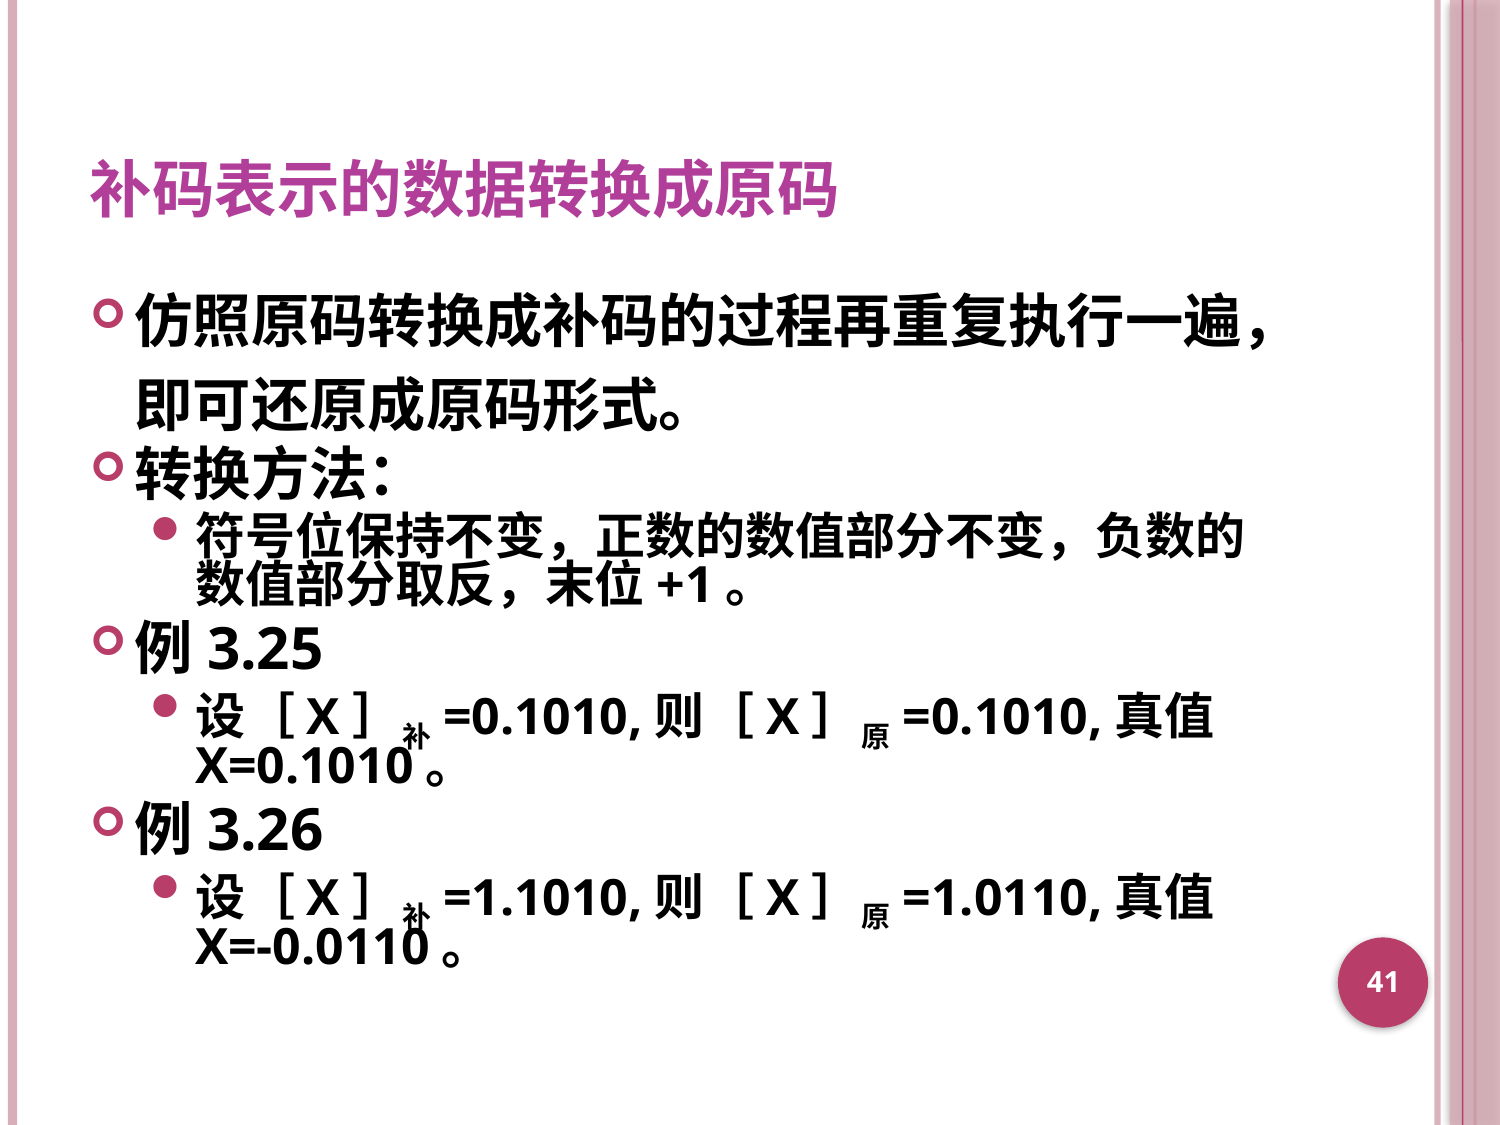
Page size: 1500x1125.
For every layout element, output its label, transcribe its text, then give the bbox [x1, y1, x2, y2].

slide_number 41 [1333, 940, 1434, 1026]
title 补码表示的数据转换成原码 [75, 45, 1300, 233]
list 仿照原码转换成补码的过程再重复执行一遍，即可还原成原码形式。 转换方法： 符号位保持不变，正数的数值部分不变，负数的数值部分取反，末位+1。 例3.25 设［X］补=0.1010,则［X］原=0.1010,真值X=0.1010。 例3.26 设［X］补=1.1010,则［X］原=1.0110,真值 X=-0.0110。 [75, 262, 1300, 1062]
